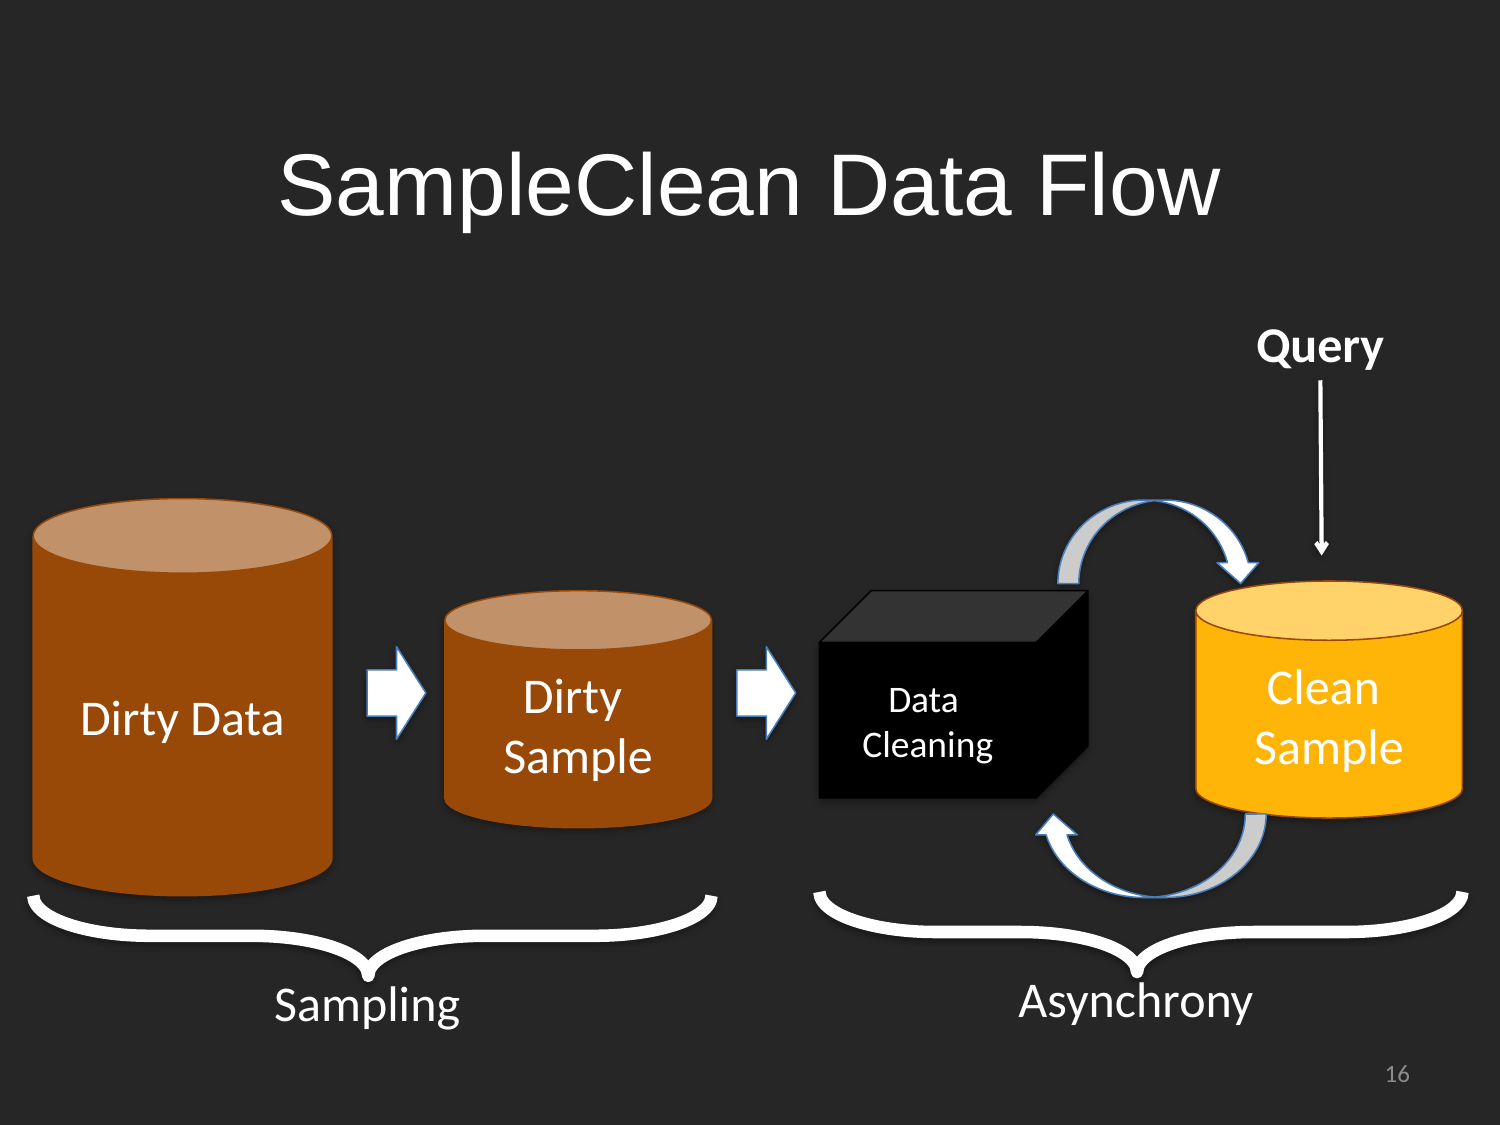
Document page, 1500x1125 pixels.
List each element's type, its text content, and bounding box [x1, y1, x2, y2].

text_box [1183, 813, 1267, 890]
text_box [736, 645, 797, 740]
text_box Dirty Sample [444, 589, 713, 829]
text_box Data Cleaning [818, 589, 1089, 799]
text_box Query [1241, 305, 1400, 381]
slide_number 16 [1074, 1045, 1425, 1103]
text_box Dirty Data [32, 497, 333, 894]
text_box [33, 895, 712, 1040]
title SampleClean Data Flow [75, 86, 1425, 275]
text_box [366, 645, 427, 740]
text_box [1034, 813, 1126, 890]
text_box Clean Sample [1194, 580, 1464, 819]
text_box [1057, 499, 1260, 585]
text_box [819, 891, 1463, 1036]
